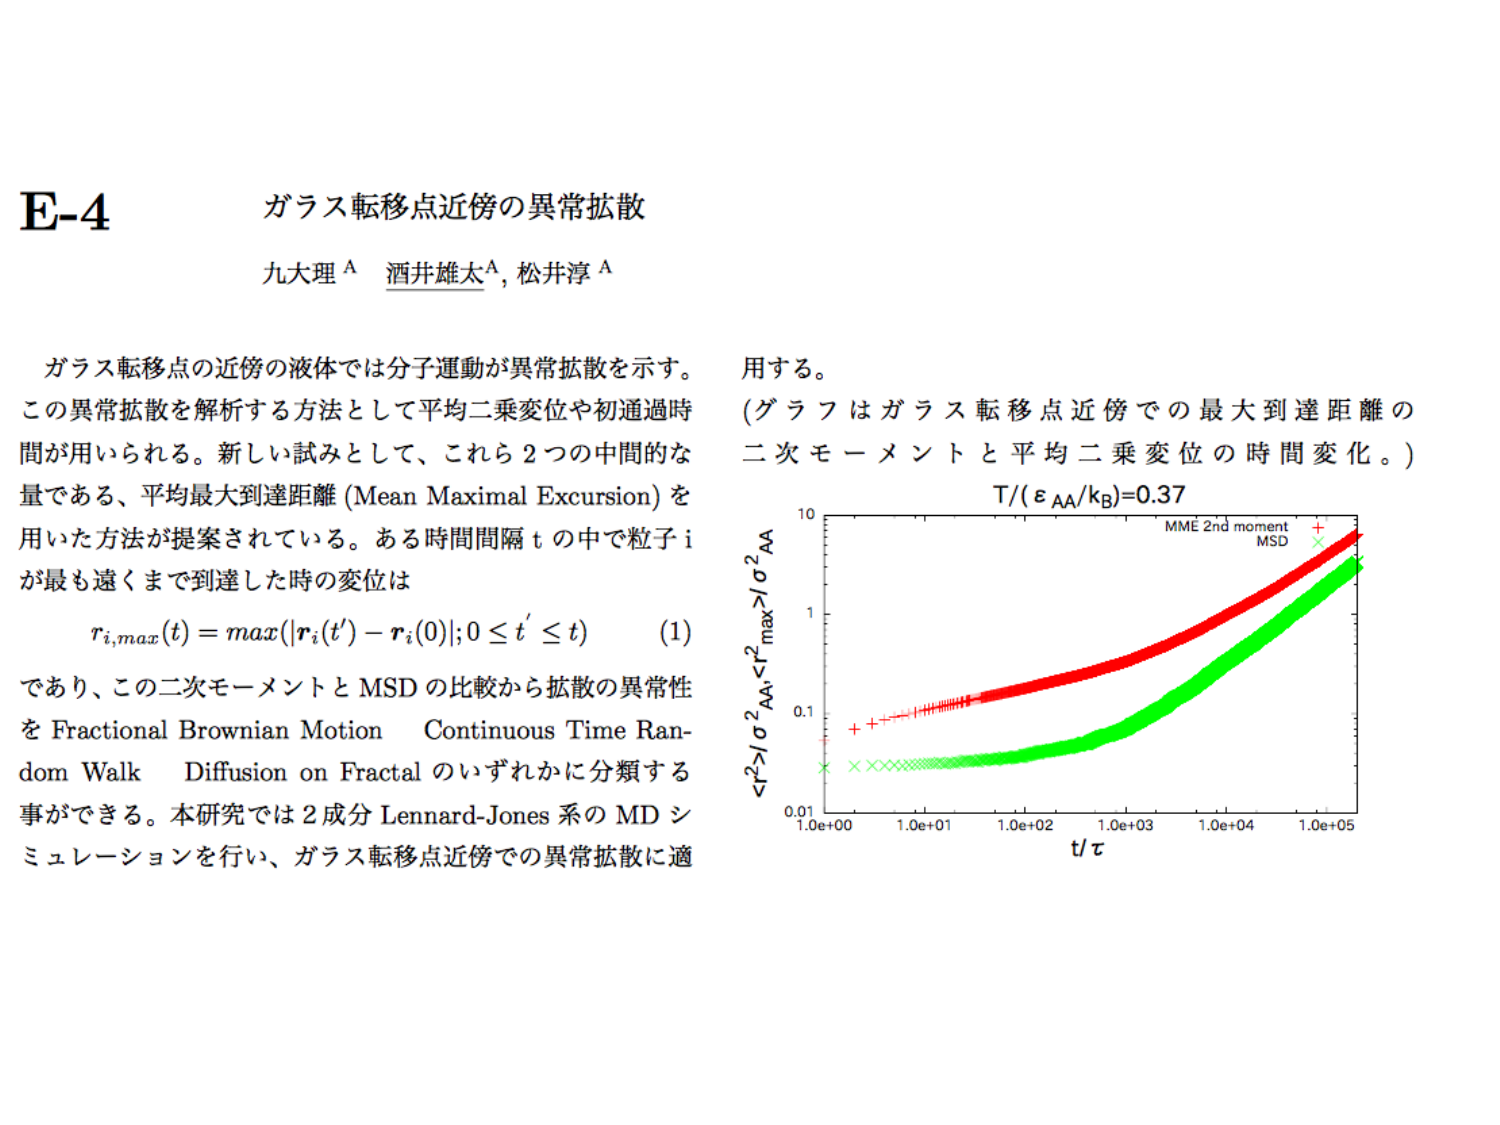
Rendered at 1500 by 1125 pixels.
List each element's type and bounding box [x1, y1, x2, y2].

picture [0, 170, 1500, 953]
